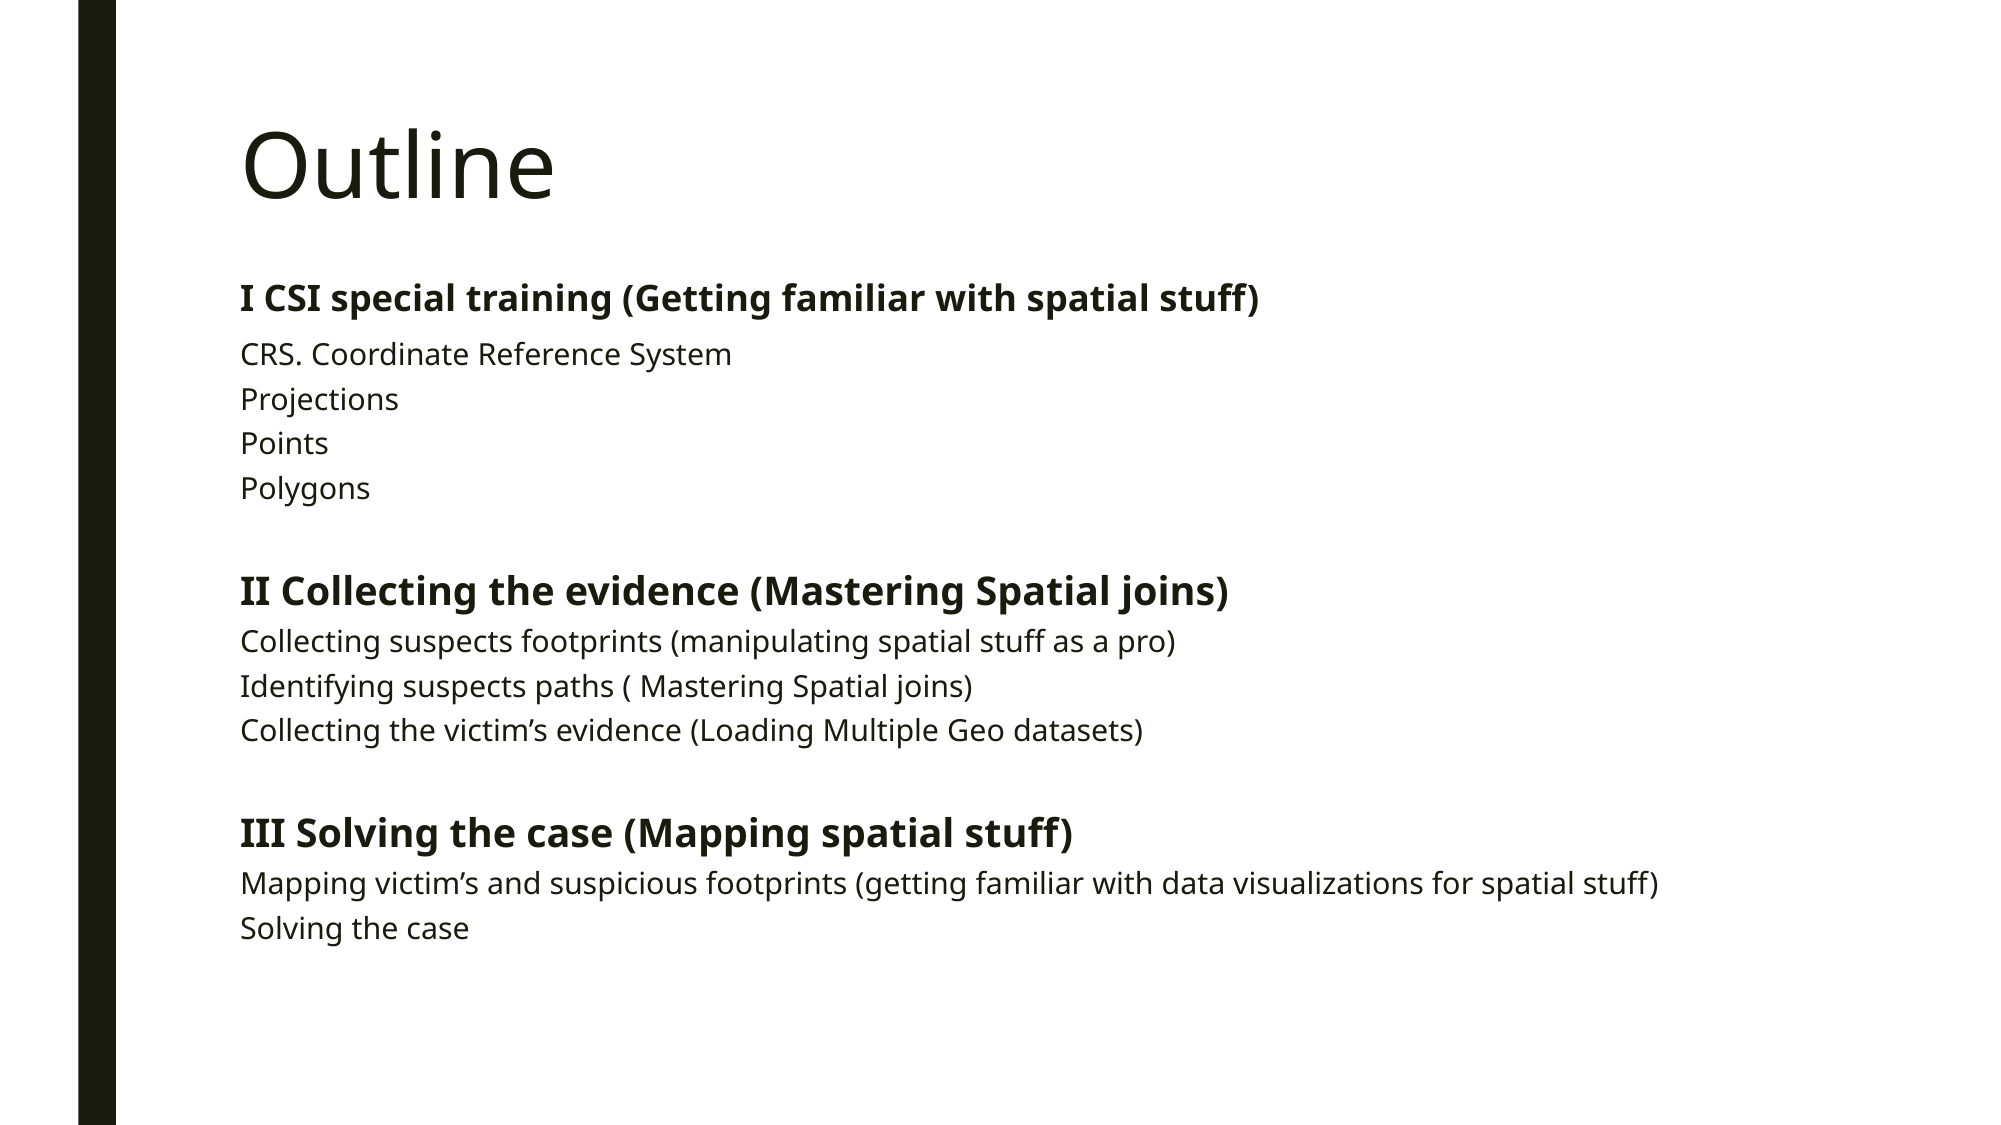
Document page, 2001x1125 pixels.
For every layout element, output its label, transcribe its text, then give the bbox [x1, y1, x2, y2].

title Outline [225, 112, 1800, 270]
list I CSI special training (Getting familiar with spatial stuff) CRS. Coordinate Reference System Projections Points Polygons II Collecting the evidence (Mastering Spatial joins) Collecting suspects footprints (manipulating spatial stuff as a pro) Identifying suspects paths ( Mastering Spatial joins) Collecting the victim’s evidence (Loading Multiple Geo datasets) III Solving the case (Mapping spatial stuff) Mapping victim’s and suspicious footprints (getting familiar with data visualizations for spatial stuff) Solving the case [225, 270, 1800, 955]
